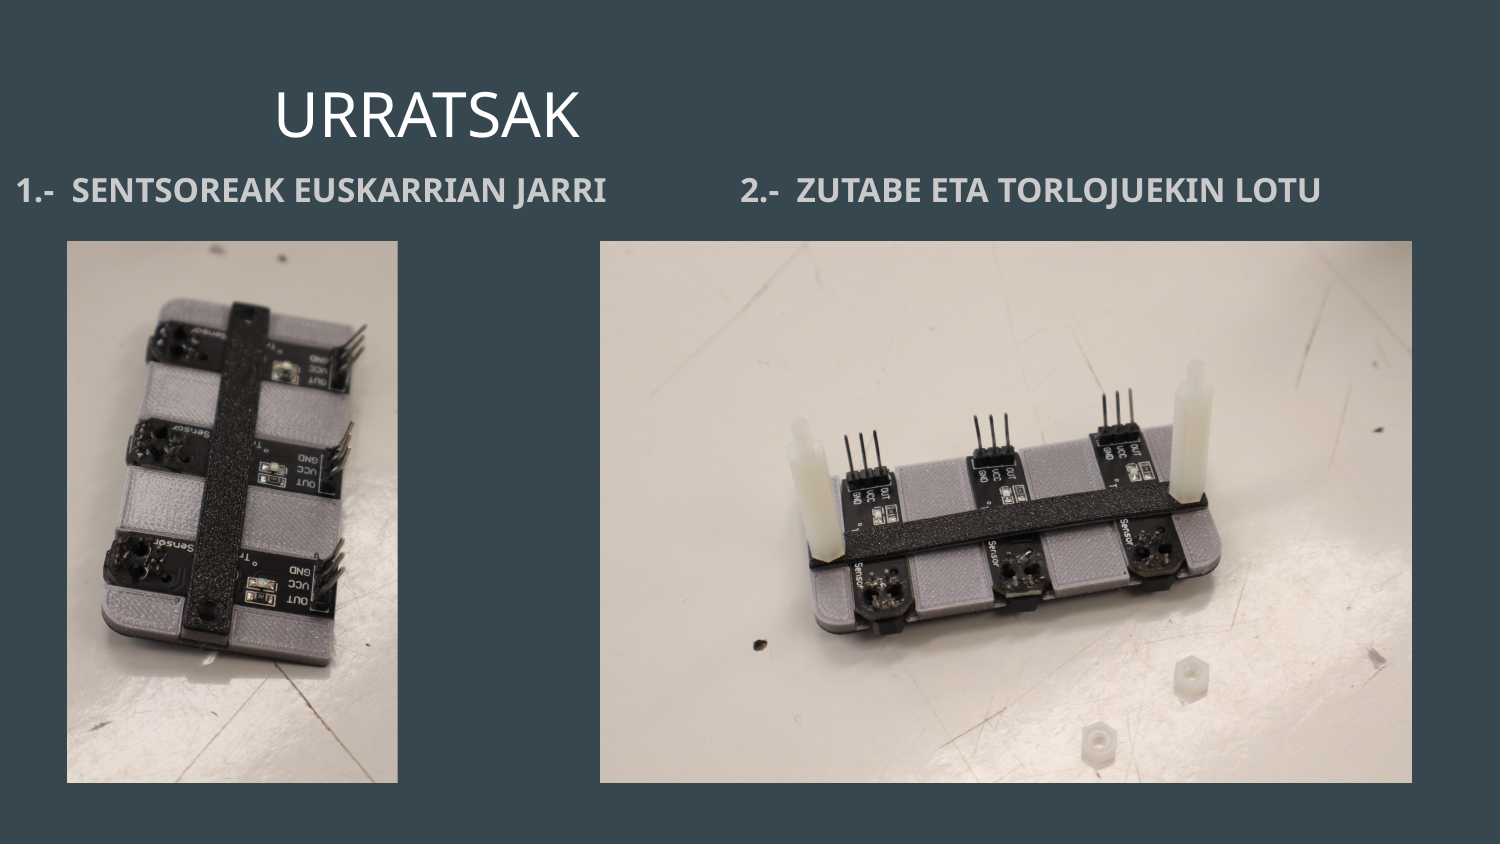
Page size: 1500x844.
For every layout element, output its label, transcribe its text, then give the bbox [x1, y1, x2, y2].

list 1.- SENTSOREAK EUSKARRIAN JARRI [0, 148, 639, 226]
picture [66, 241, 398, 783]
list 2.- ZUTABE ETA TORLOJUEKIN LOTU [725, 148, 1364, 226]
title URRATSAK [0, 59, 855, 154]
picture [600, 241, 1413, 783]
